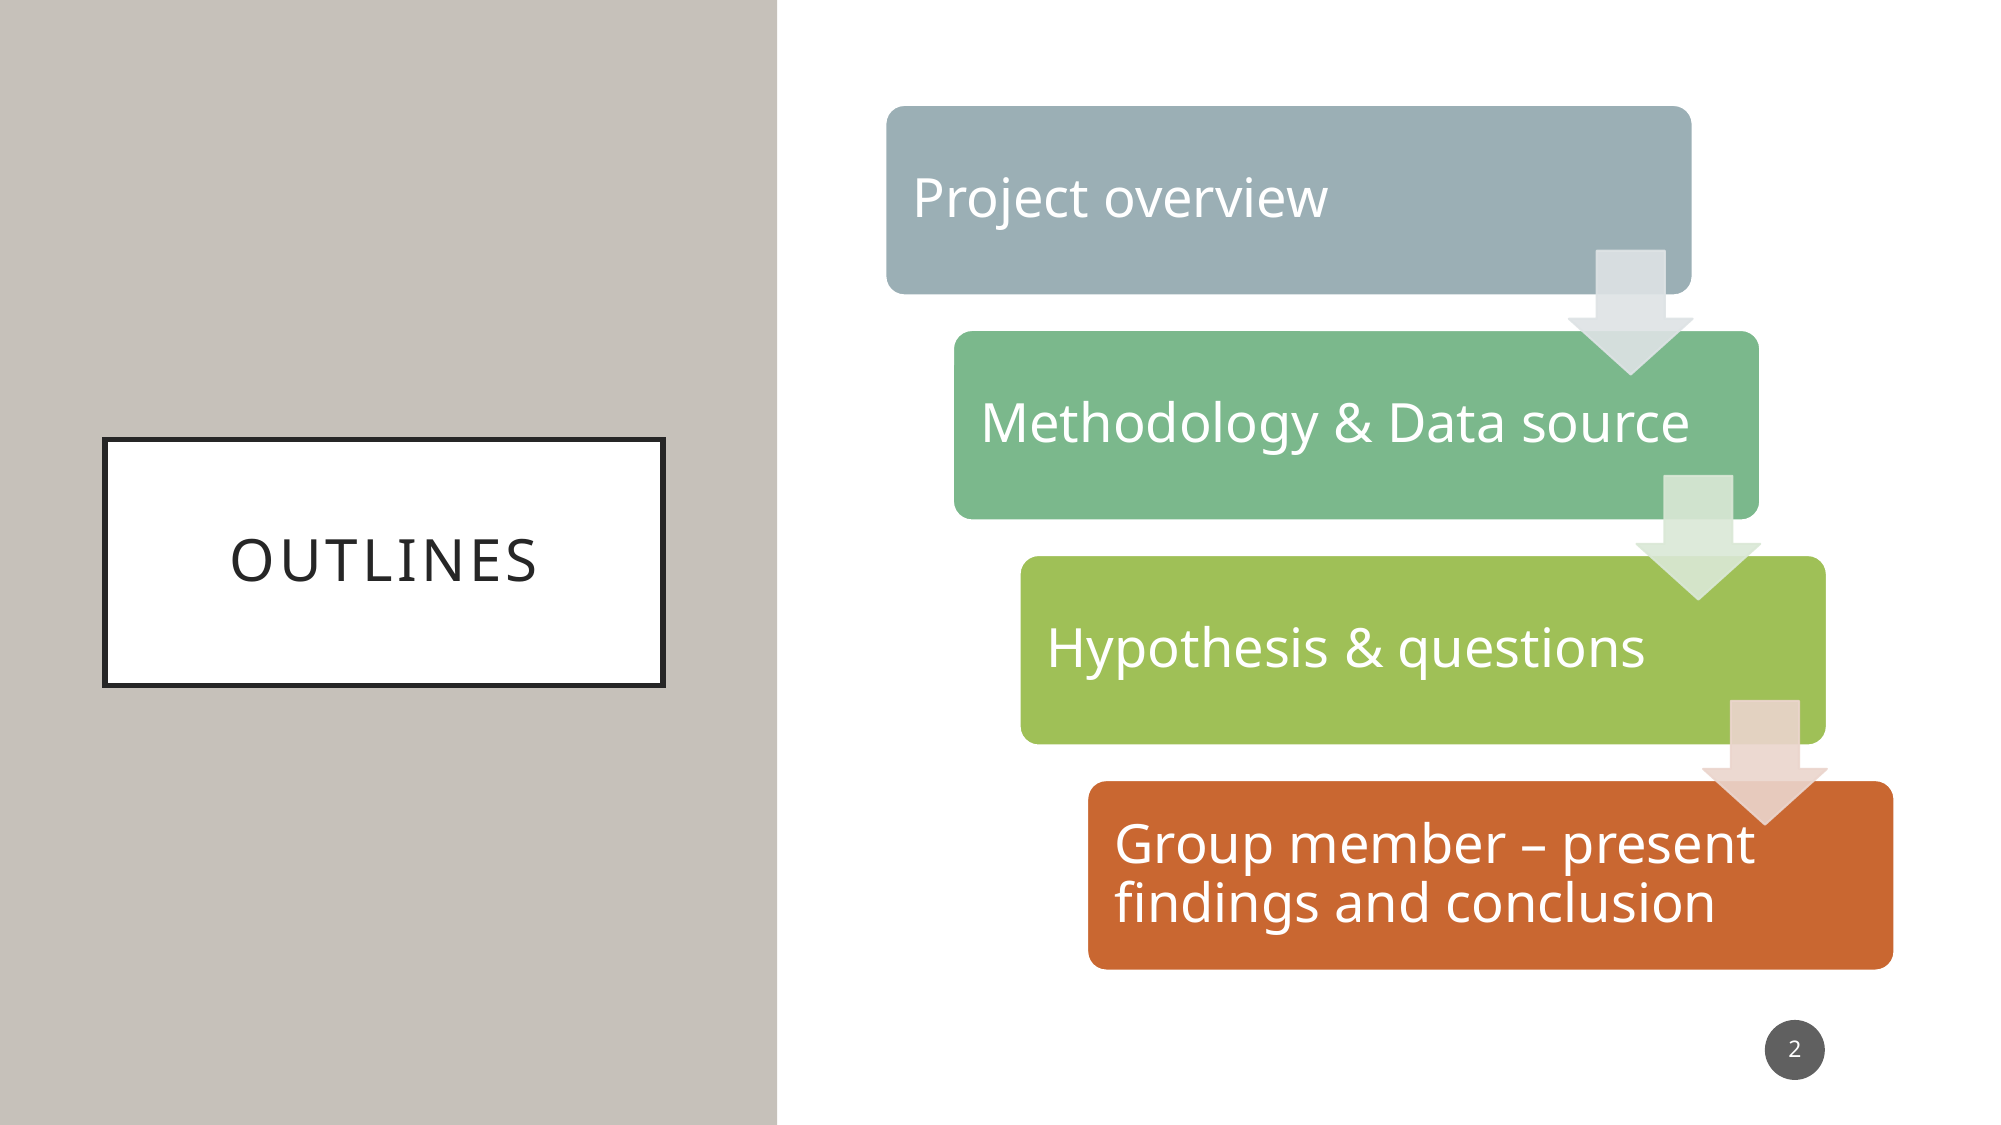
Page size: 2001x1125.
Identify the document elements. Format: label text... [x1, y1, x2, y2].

slide_number 2 [1764, 1019, 1825, 1080]
text_box [0, 0, 778, 1125]
title Outlines [102, 437, 666, 688]
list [885, 104, 1895, 971]
text_box [779, 0, 2000, 1125]
